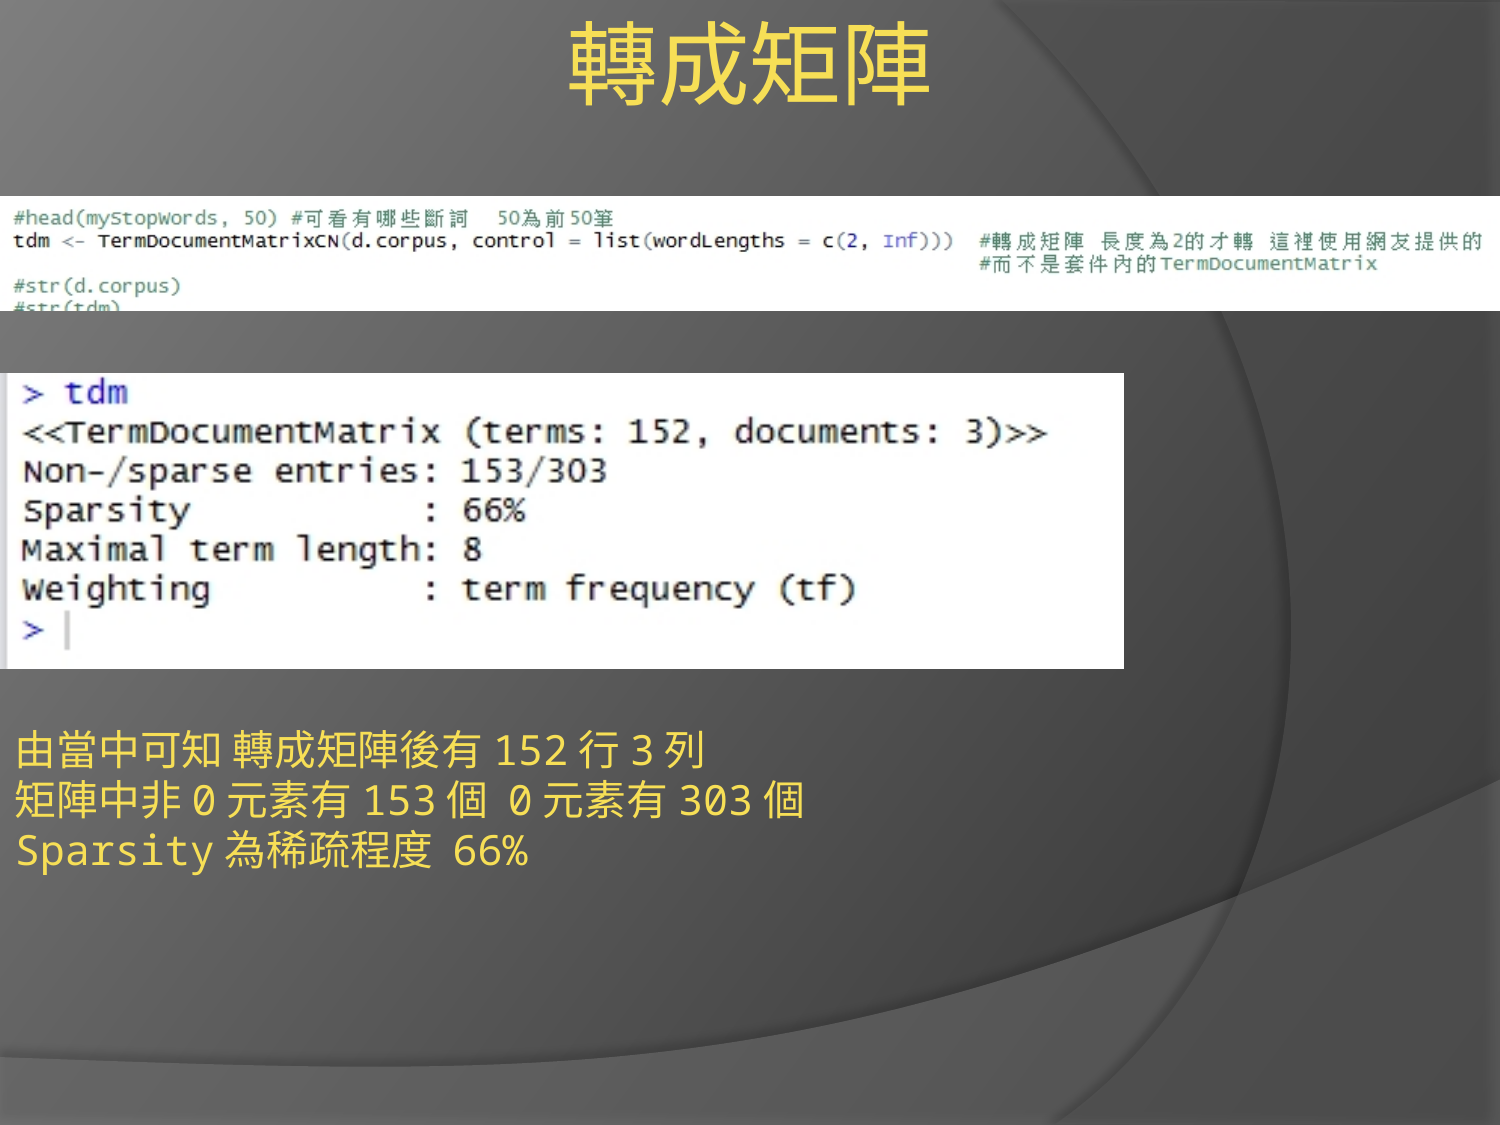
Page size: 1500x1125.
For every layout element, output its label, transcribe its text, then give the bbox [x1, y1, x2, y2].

picture [0, 373, 1124, 670]
text_box 由當中可知 轉成矩陣後有152行3列 矩陣中非0元素有153個 0元素有303個 Sparsity為稀疏程度 66% [0, 716, 1500, 881]
picture [0, 195, 1500, 312]
text_box 轉成矩陣 [0, 0, 1500, 125]
